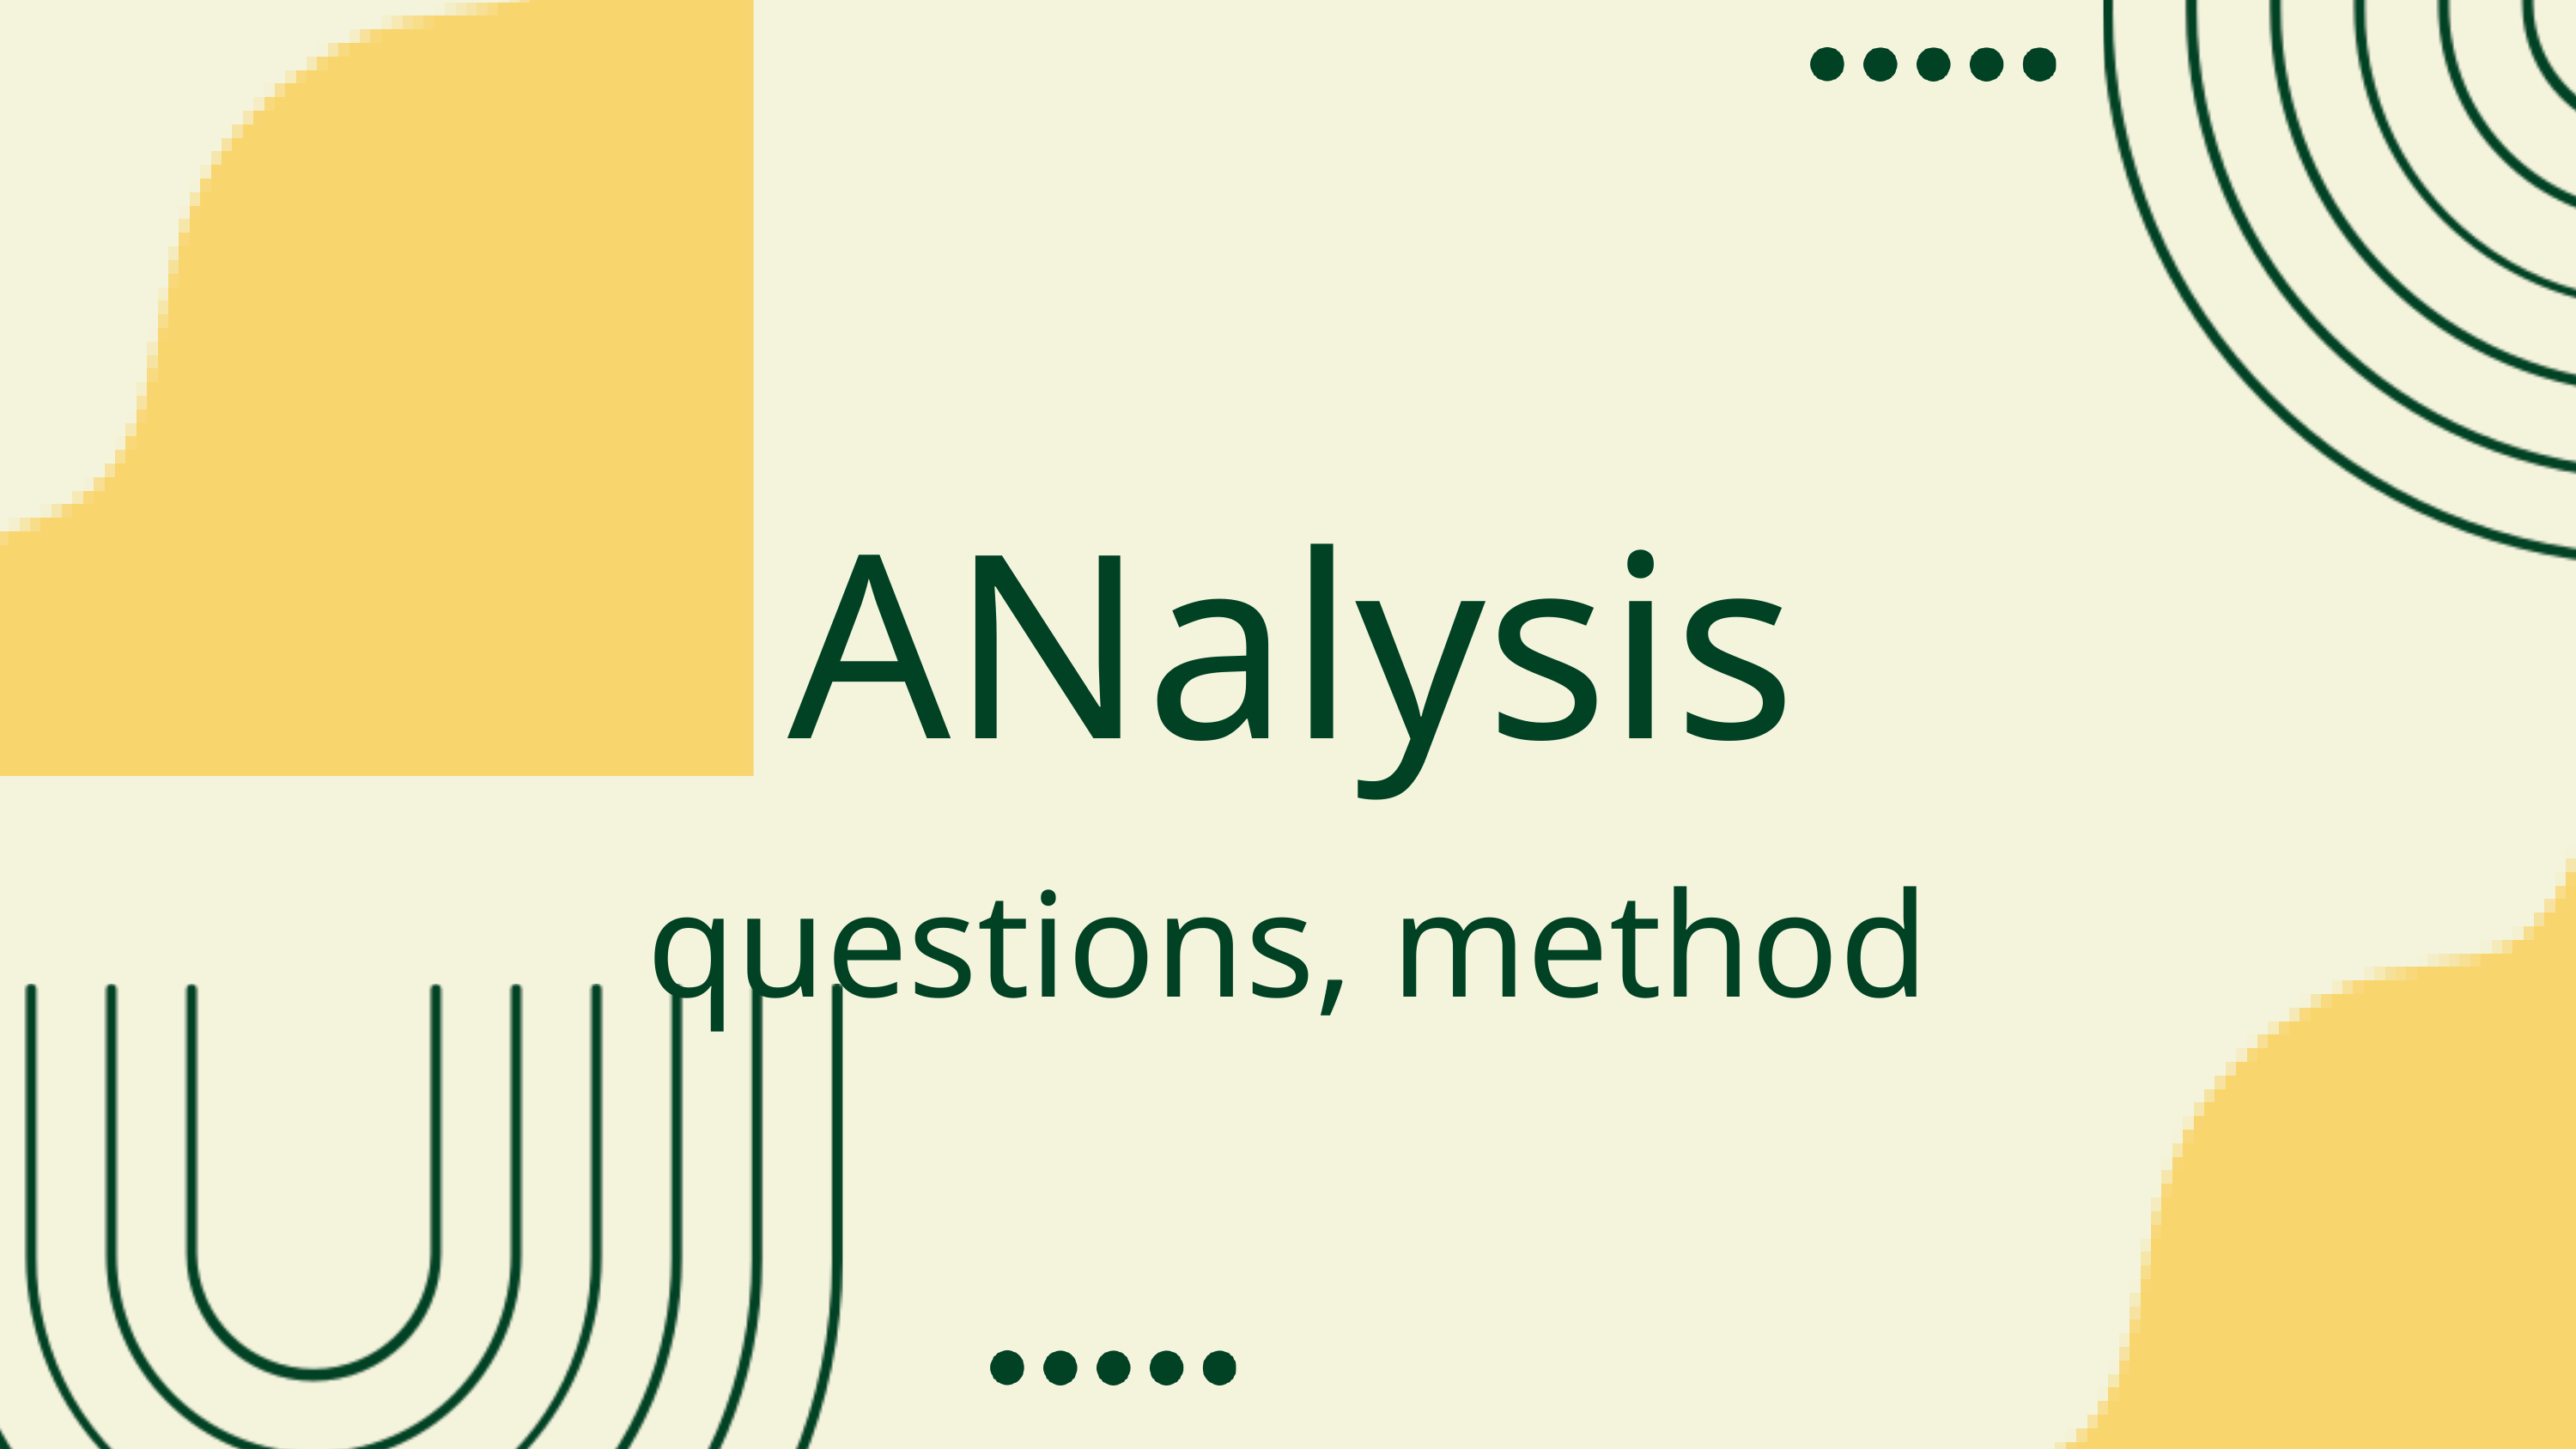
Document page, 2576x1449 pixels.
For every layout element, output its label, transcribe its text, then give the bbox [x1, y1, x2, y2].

text_box [0, 0, 754, 776]
text_box [0, 984, 843, 1449]
text_box [1811, 682, 2576, 1449]
text_box [1810, 45, 2057, 83]
text_box ANalysis [378, 431, 2274, 791]
text_box [2103, 0, 2576, 567]
text_box questions, method [340, 822, 2236, 1026]
text_box [990, 1349, 1236, 1386]
